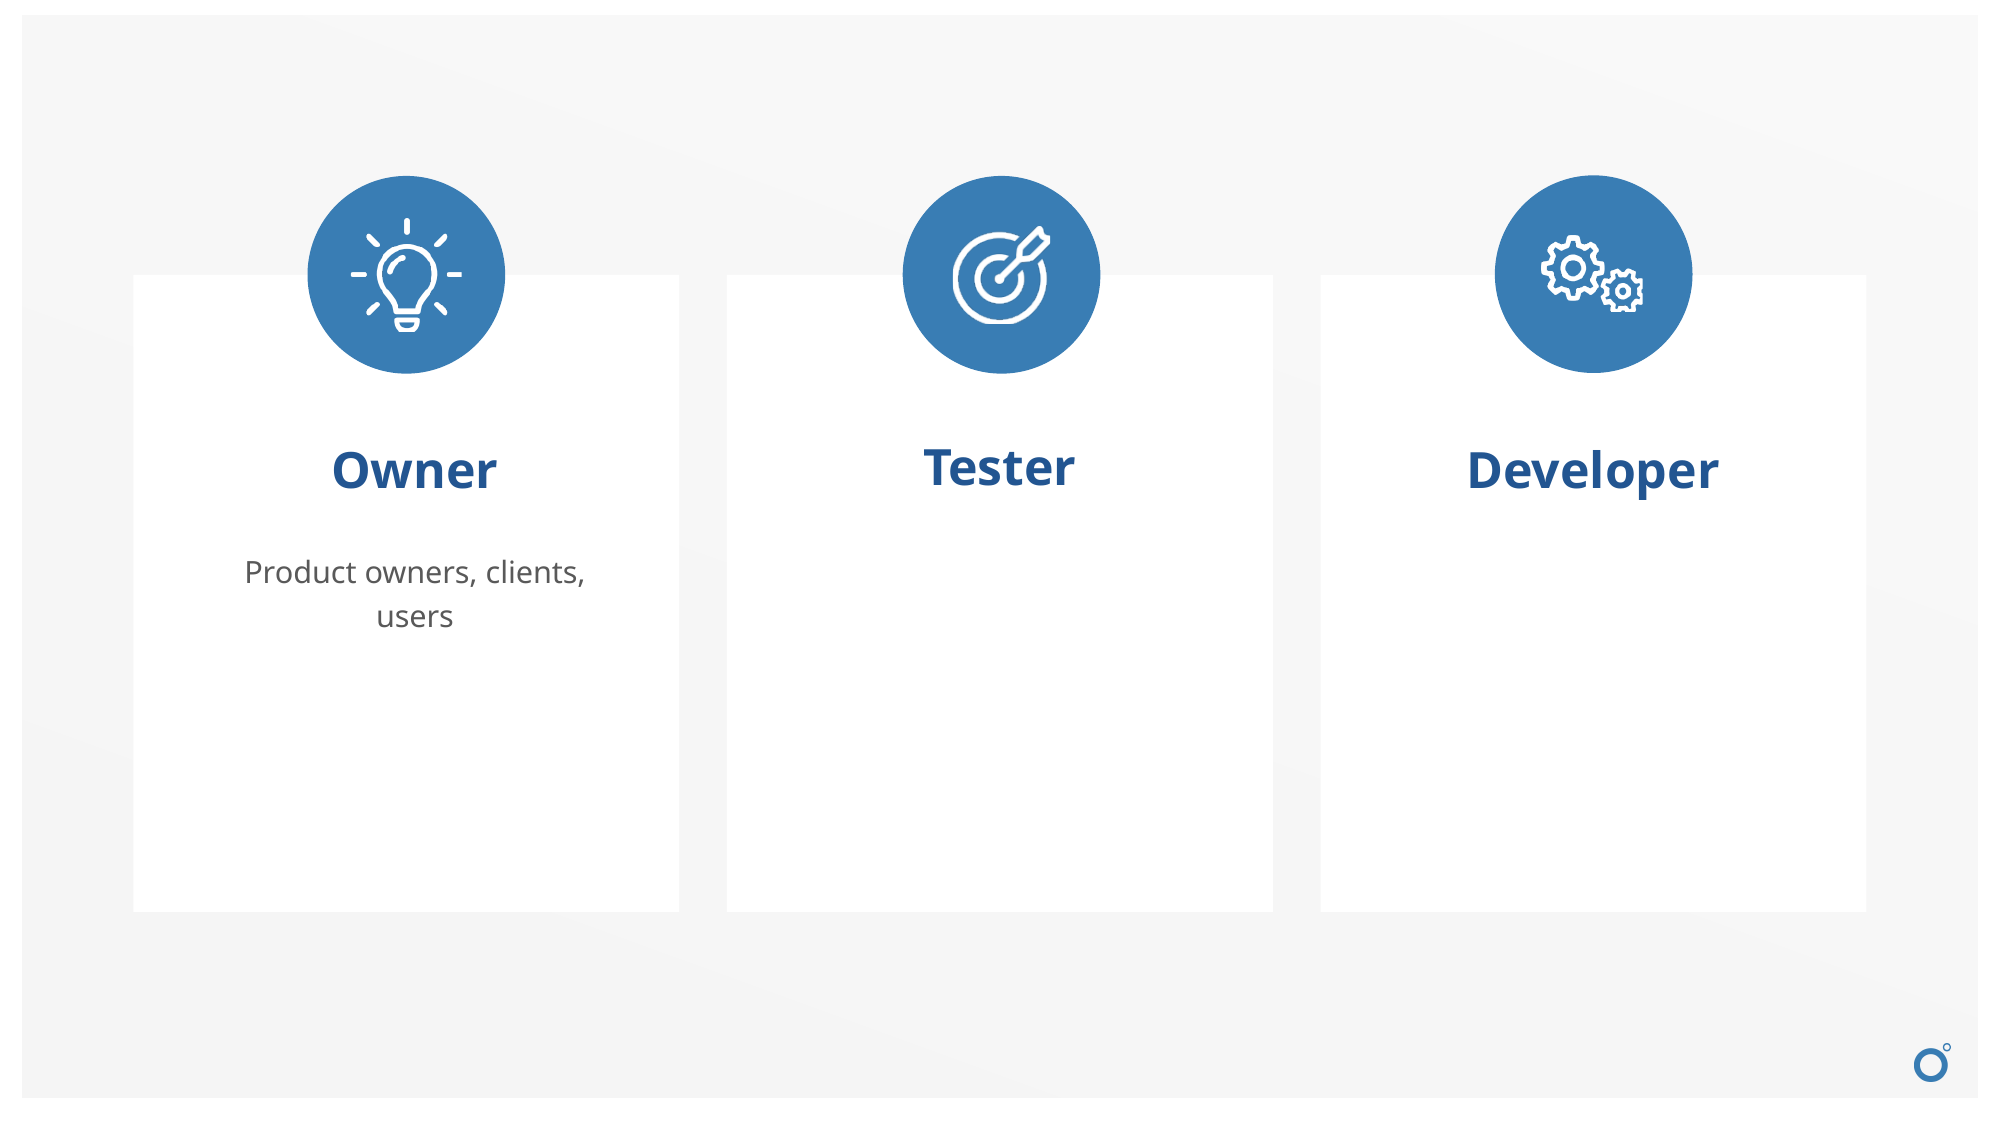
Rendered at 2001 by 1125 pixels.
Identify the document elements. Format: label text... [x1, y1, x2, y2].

list Developer [1392, 444, 1795, 518]
list Product owners, clients, users [213, 545, 617, 837]
picture [1914, 1043, 1951, 1082]
list Tester [798, 442, 1202, 516]
list Owner [213, 444, 617, 518]
